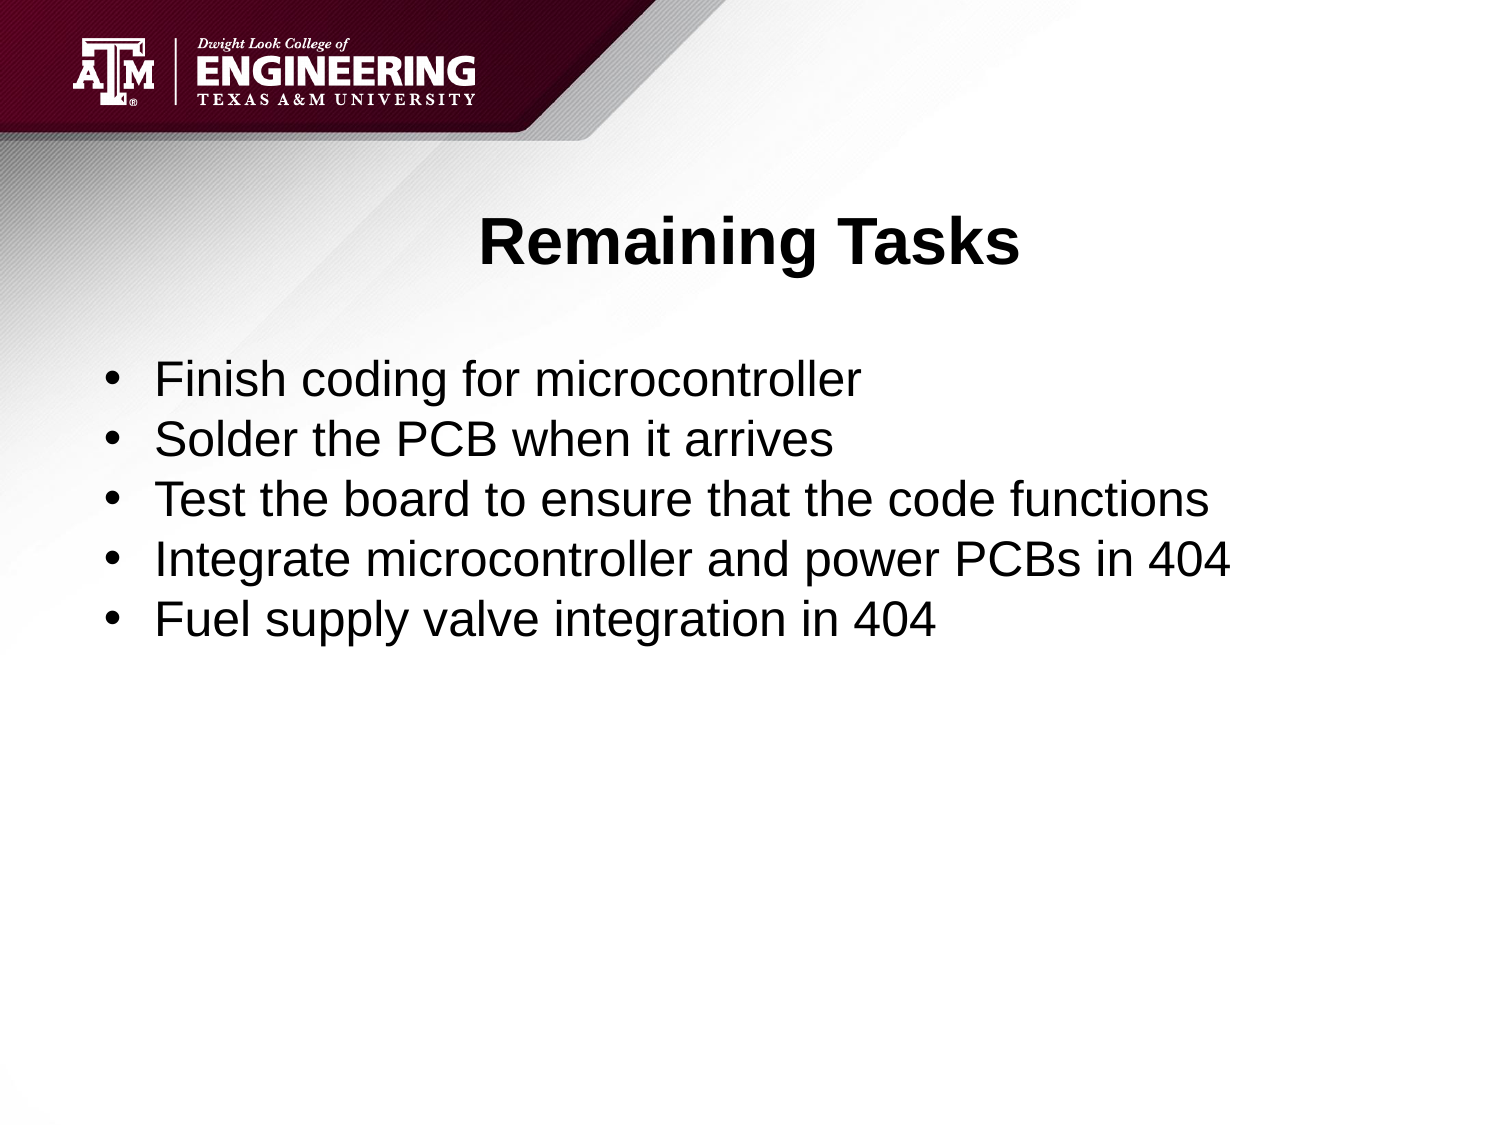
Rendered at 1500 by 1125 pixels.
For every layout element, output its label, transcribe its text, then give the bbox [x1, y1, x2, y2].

picture [0, 0, 1500, 1125]
list Finish coding for microcontroller Solder the PCB when it arrives Test the board to ensure that the code functions Integrate microcontroller and power PCBs in 404 Fuel supply valve integration in 404 [82, 339, 1433, 1009]
title Remaining Tasks [75, 172, 1425, 304]
